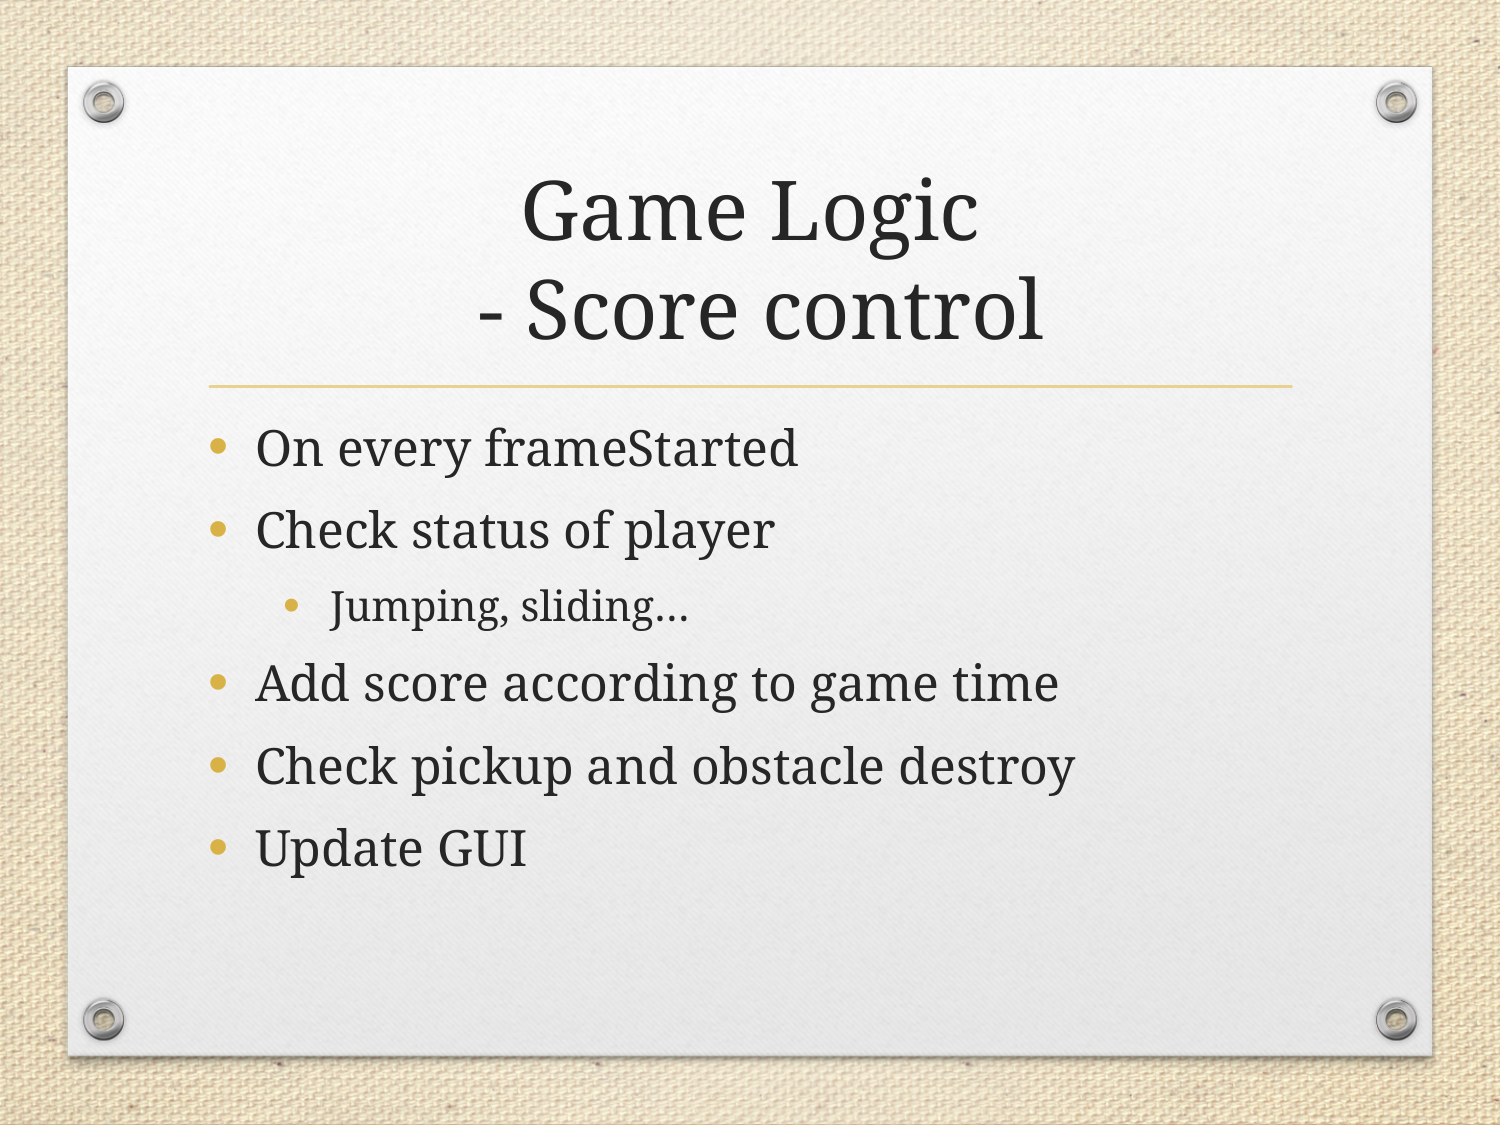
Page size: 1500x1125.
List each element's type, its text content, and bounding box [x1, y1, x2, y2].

list On every frameStarted Check status of player Jumping, sliding… Add score according to game time Check pickup and obstacle destroy Update GUI [193, 408, 1309, 974]
picture [0, 0, 1500, 1125]
title Game Logic - Score control [193, 150, 1309, 365]
